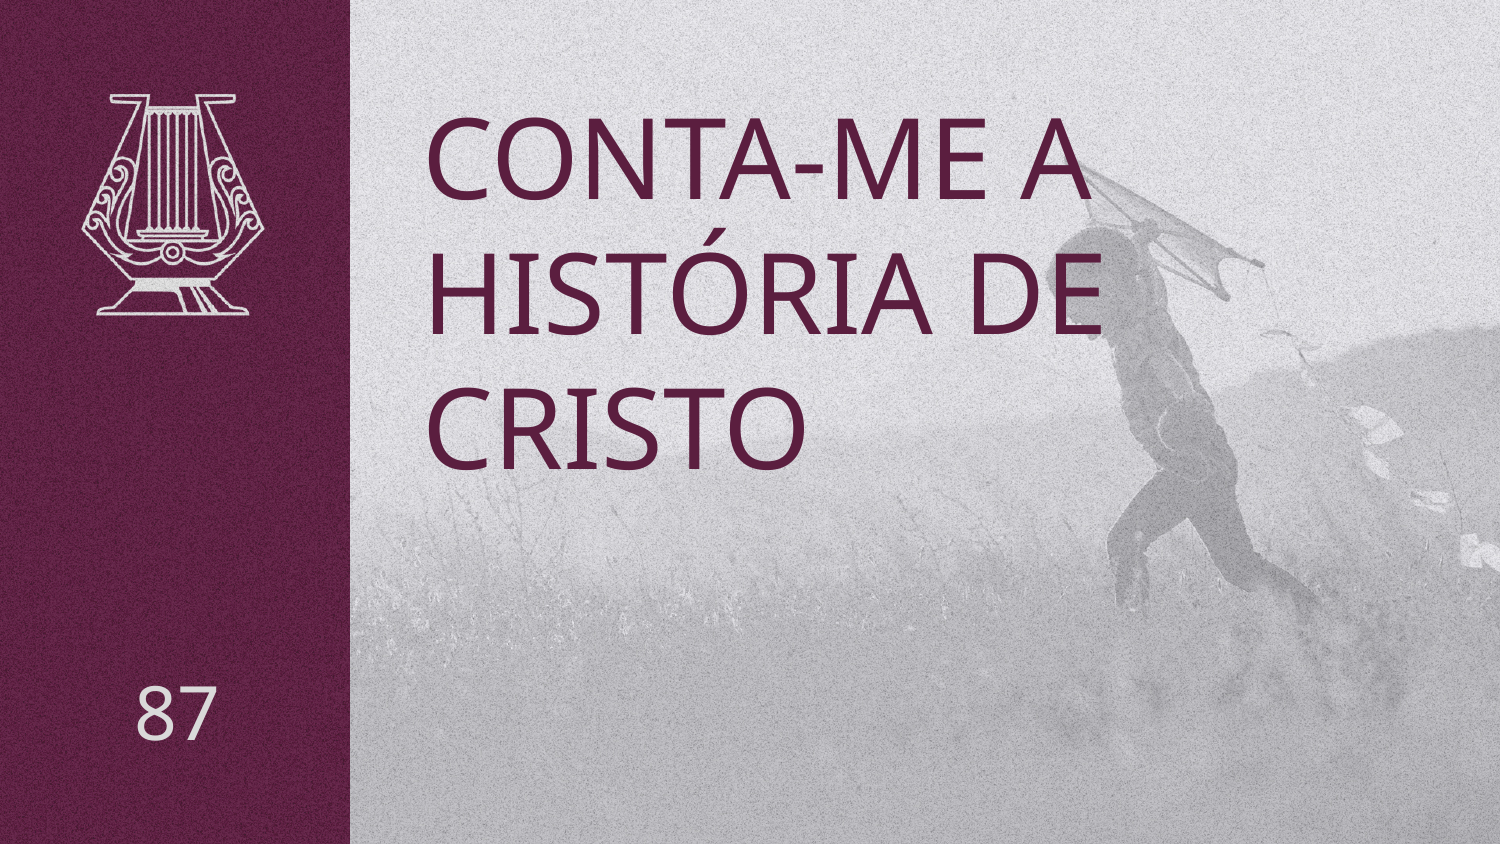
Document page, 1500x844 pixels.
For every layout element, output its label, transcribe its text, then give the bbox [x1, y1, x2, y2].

list 87 [76, 658, 278, 765]
picture [0, 0, 1500, 844]
title CONTA-ME A HISTÓRIA DE CRISTO [407, 79, 1447, 777]
